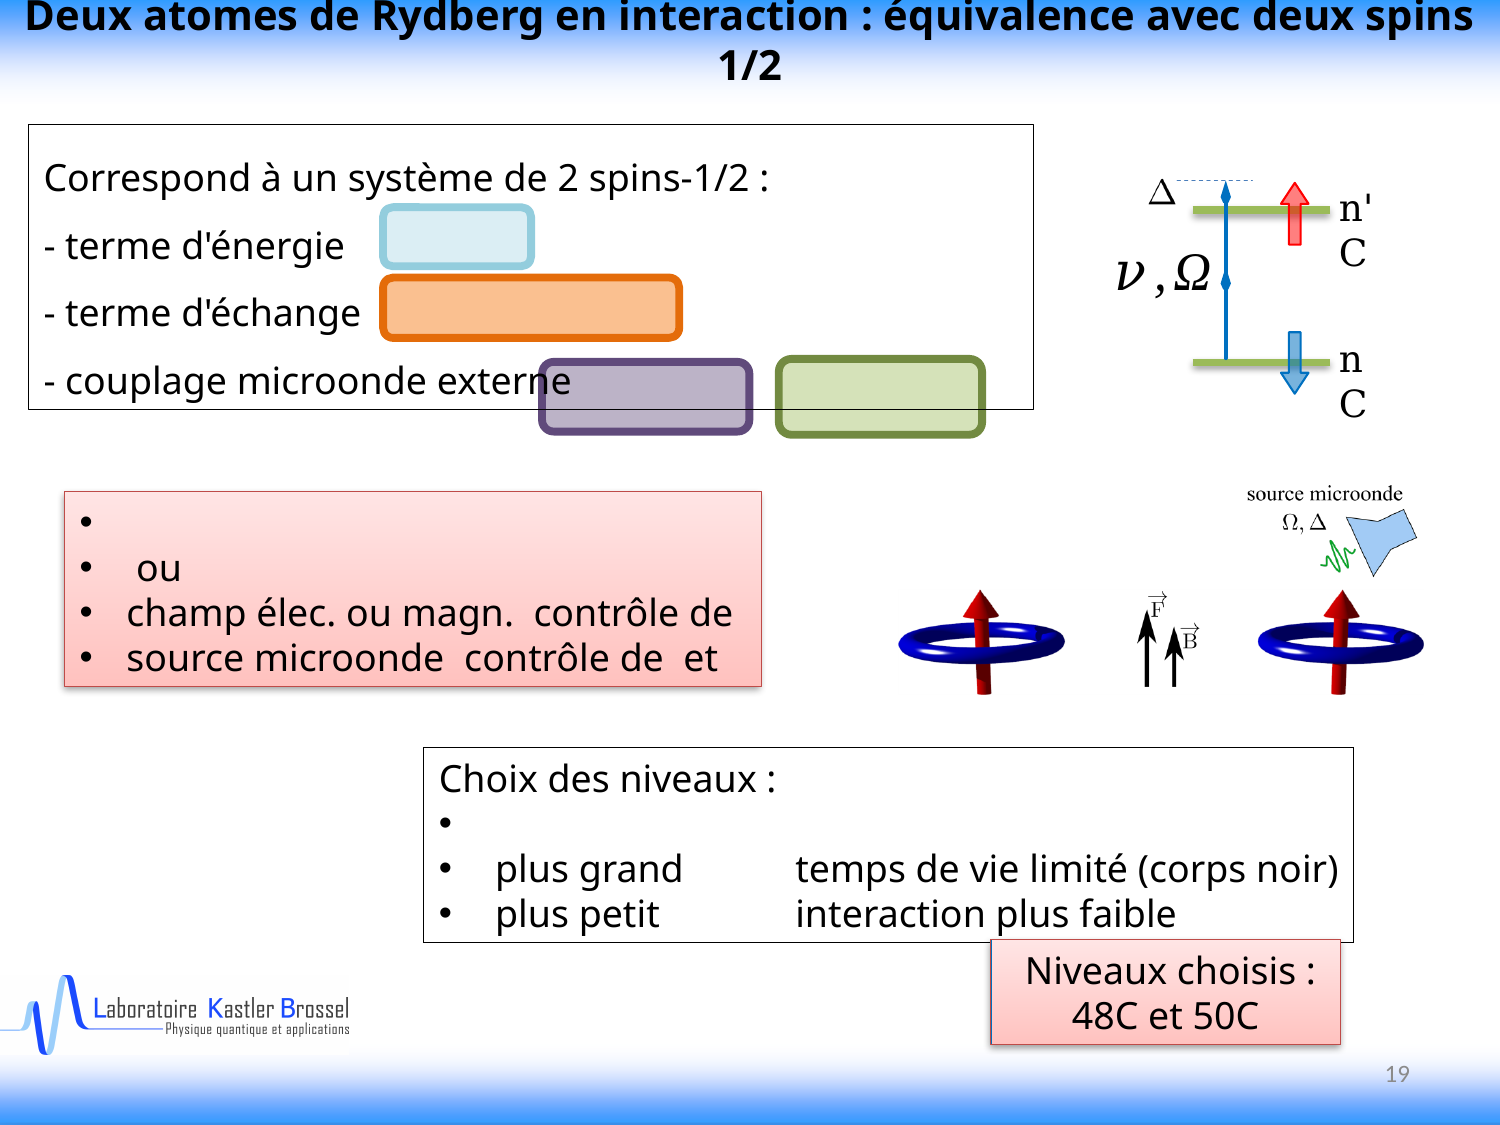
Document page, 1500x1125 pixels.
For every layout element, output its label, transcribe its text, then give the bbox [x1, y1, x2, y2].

slide_number 19 [1074, 1042, 1425, 1103]
title Deux atomes de Rydberg en interaction : équivalence avec deux spins 1/2 [0, 0, 1500, 79]
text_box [1114, 176, 1407, 394]
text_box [28, 124, 1034, 445]
picture [0, 79, 1500, 1125]
